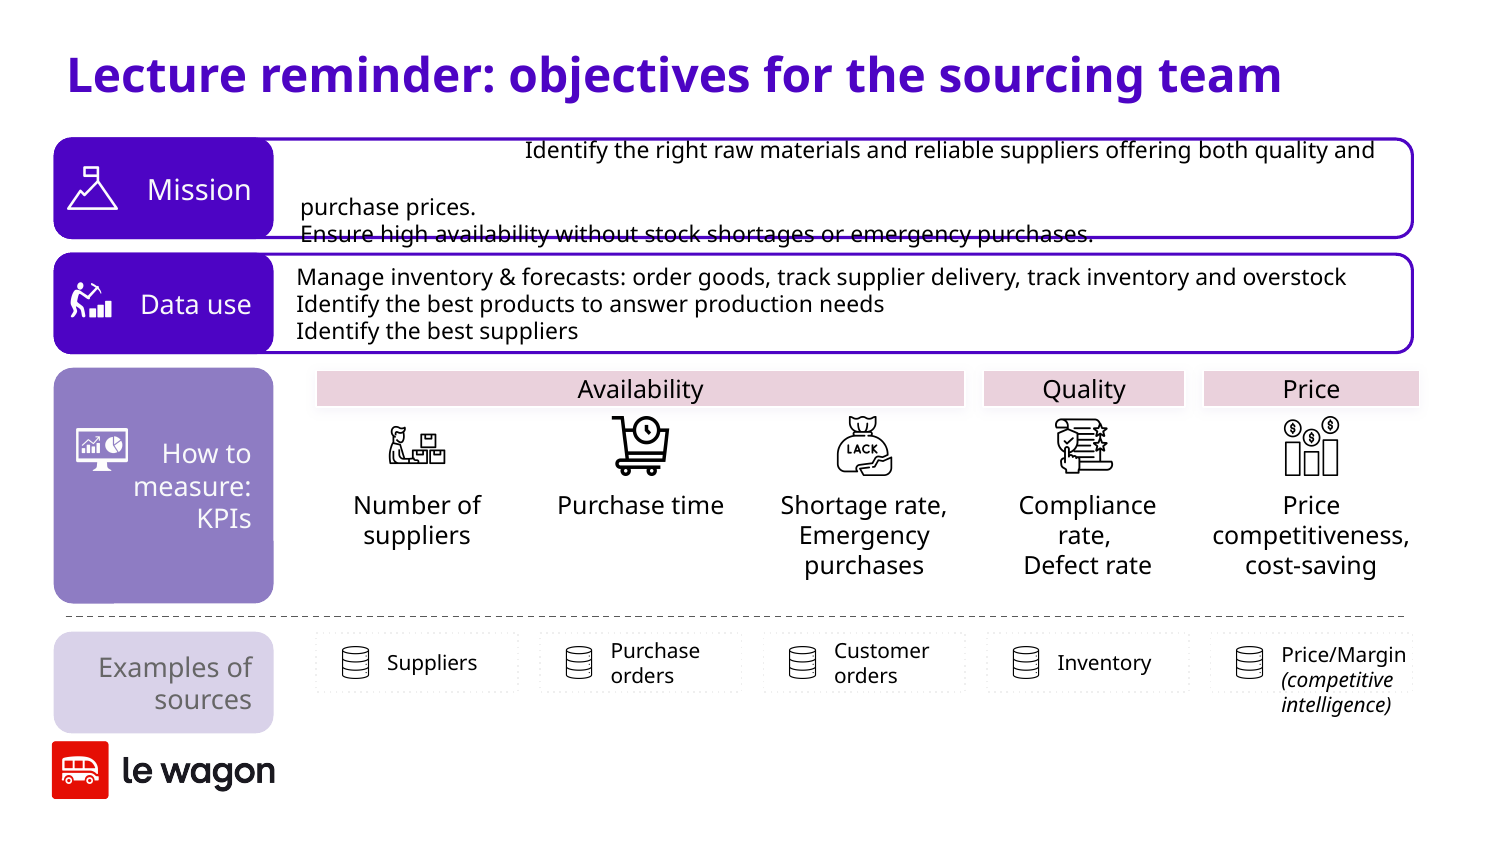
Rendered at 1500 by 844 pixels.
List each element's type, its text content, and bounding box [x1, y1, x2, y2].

picture [51, 740, 275, 800]
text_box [539, 632, 742, 693]
text_box Manage inventory & forecasts: order goods, track supplier delivery, track inventory and overstock Identify the best products to answer production needs Identify the best suppliers [260, 254, 1413, 353]
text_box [1210, 632, 1413, 693]
picture [1054, 416, 1114, 476]
picture [76, 427, 128, 471]
picture [67, 162, 119, 214]
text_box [763, 632, 966, 693]
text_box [315, 632, 519, 693]
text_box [986, 632, 1190, 693]
text_box How to measure: KPIs [55, 369, 272, 602]
text_box Number of suppliers [316, 474, 519, 588]
text_box Quality [983, 370, 1186, 407]
text_box Shortage rate, Emergency purchases [763, 474, 966, 588]
text_box Identify the right raw materials and reliable suppliers offering both quality and competitive purchase prices. Ensure high availability without stock shortages or emergency purchases. [204, 138, 1413, 238]
title Lecture reminder: objectives for the sourcing team [51, 29, 1449, 124]
picture [63, 275, 116, 327]
picture [387, 416, 447, 476]
text_box Mission [55, 138, 272, 238]
text_box Examples of sources [55, 633, 272, 732]
text_box Purchase time [539, 474, 742, 588]
text_box Data use [55, 254, 272, 353]
picture [611, 416, 671, 476]
picture [1281, 416, 1341, 476]
text_box Compliance rate, Defect rate [986, 474, 1189, 588]
text_box Price [1203, 370, 1420, 407]
text_box Price competitiveness, cost-saving [1203, 474, 1420, 588]
text_box Availability [316, 370, 966, 407]
picture [834, 416, 894, 476]
